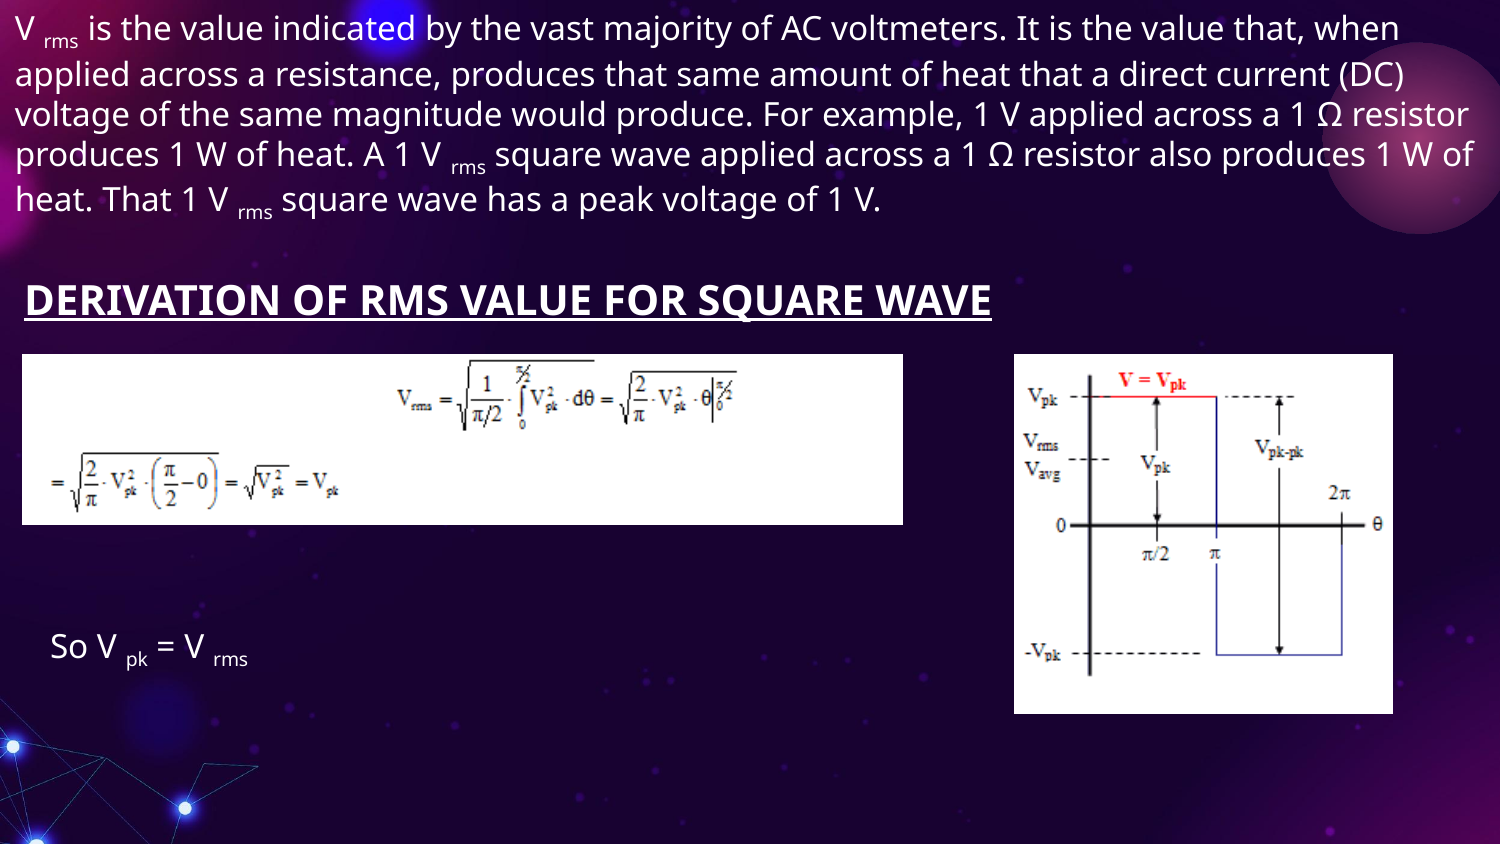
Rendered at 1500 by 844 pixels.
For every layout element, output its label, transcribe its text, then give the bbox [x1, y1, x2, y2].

text_box DERIVATION OF RMS VALUE FOR SQUARE WAVE [9, 265, 1052, 331]
text_box V rms is the value indicated by the vast majority of AC voltmeters. It is the value that, when applied across a resistance, produces that same amount of heat that a direct current (DC) voltage of the same magnitude would produce. For example, 1 V applied across a 1 Ω resistor produces 1 W of heat. A 1 V rms square wave applied across a 1 Ω resistor also produces 1 W of heat. That 1 V rms square wave has a peak voltage of 1 V. [0, 0, 1500, 271]
text_box So V pk = V rms [35, 617, 638, 678]
picture [0, 271, 1500, 844]
